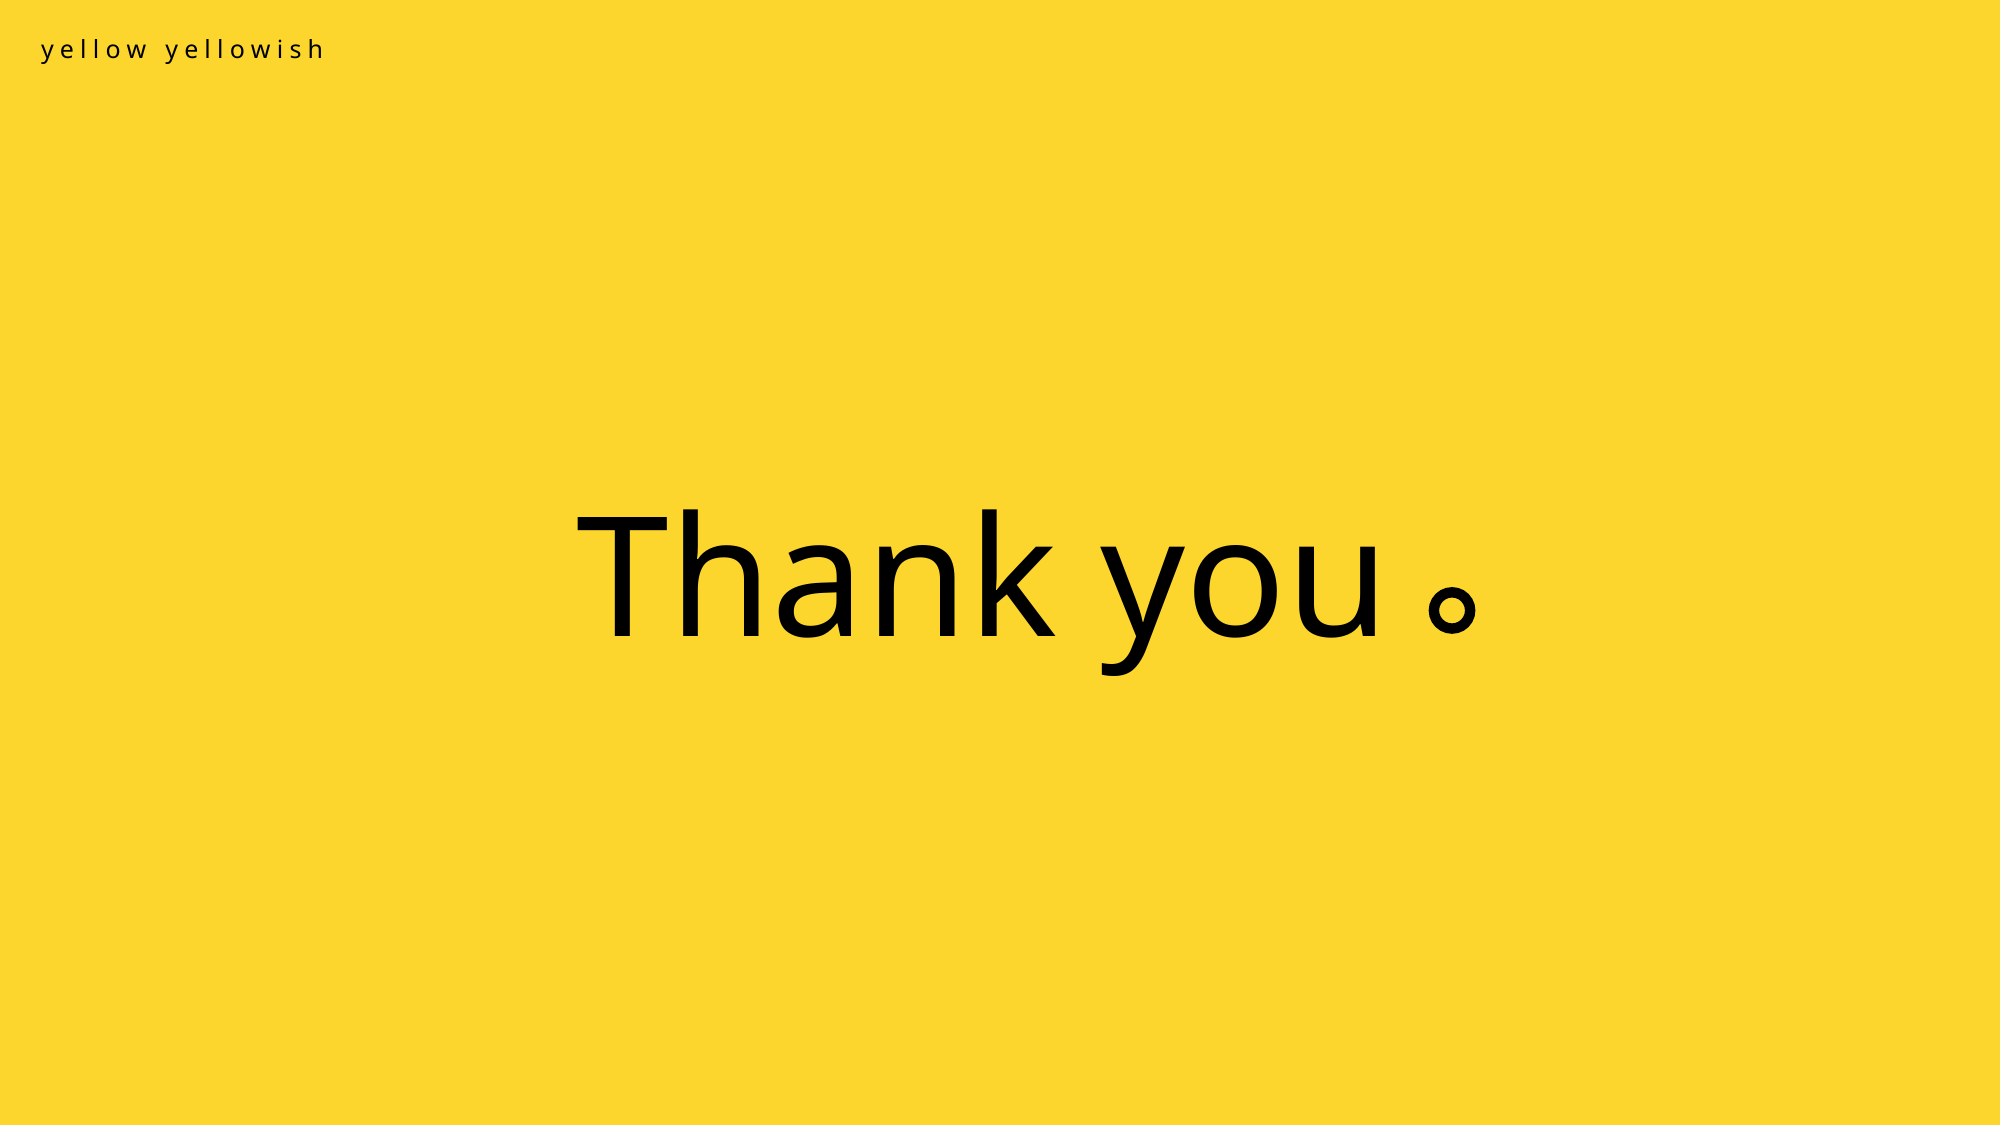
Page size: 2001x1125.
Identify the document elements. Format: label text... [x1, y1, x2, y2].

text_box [532, 461, 1471, 680]
text_box yellow yellowish [26, 26, 339, 71]
